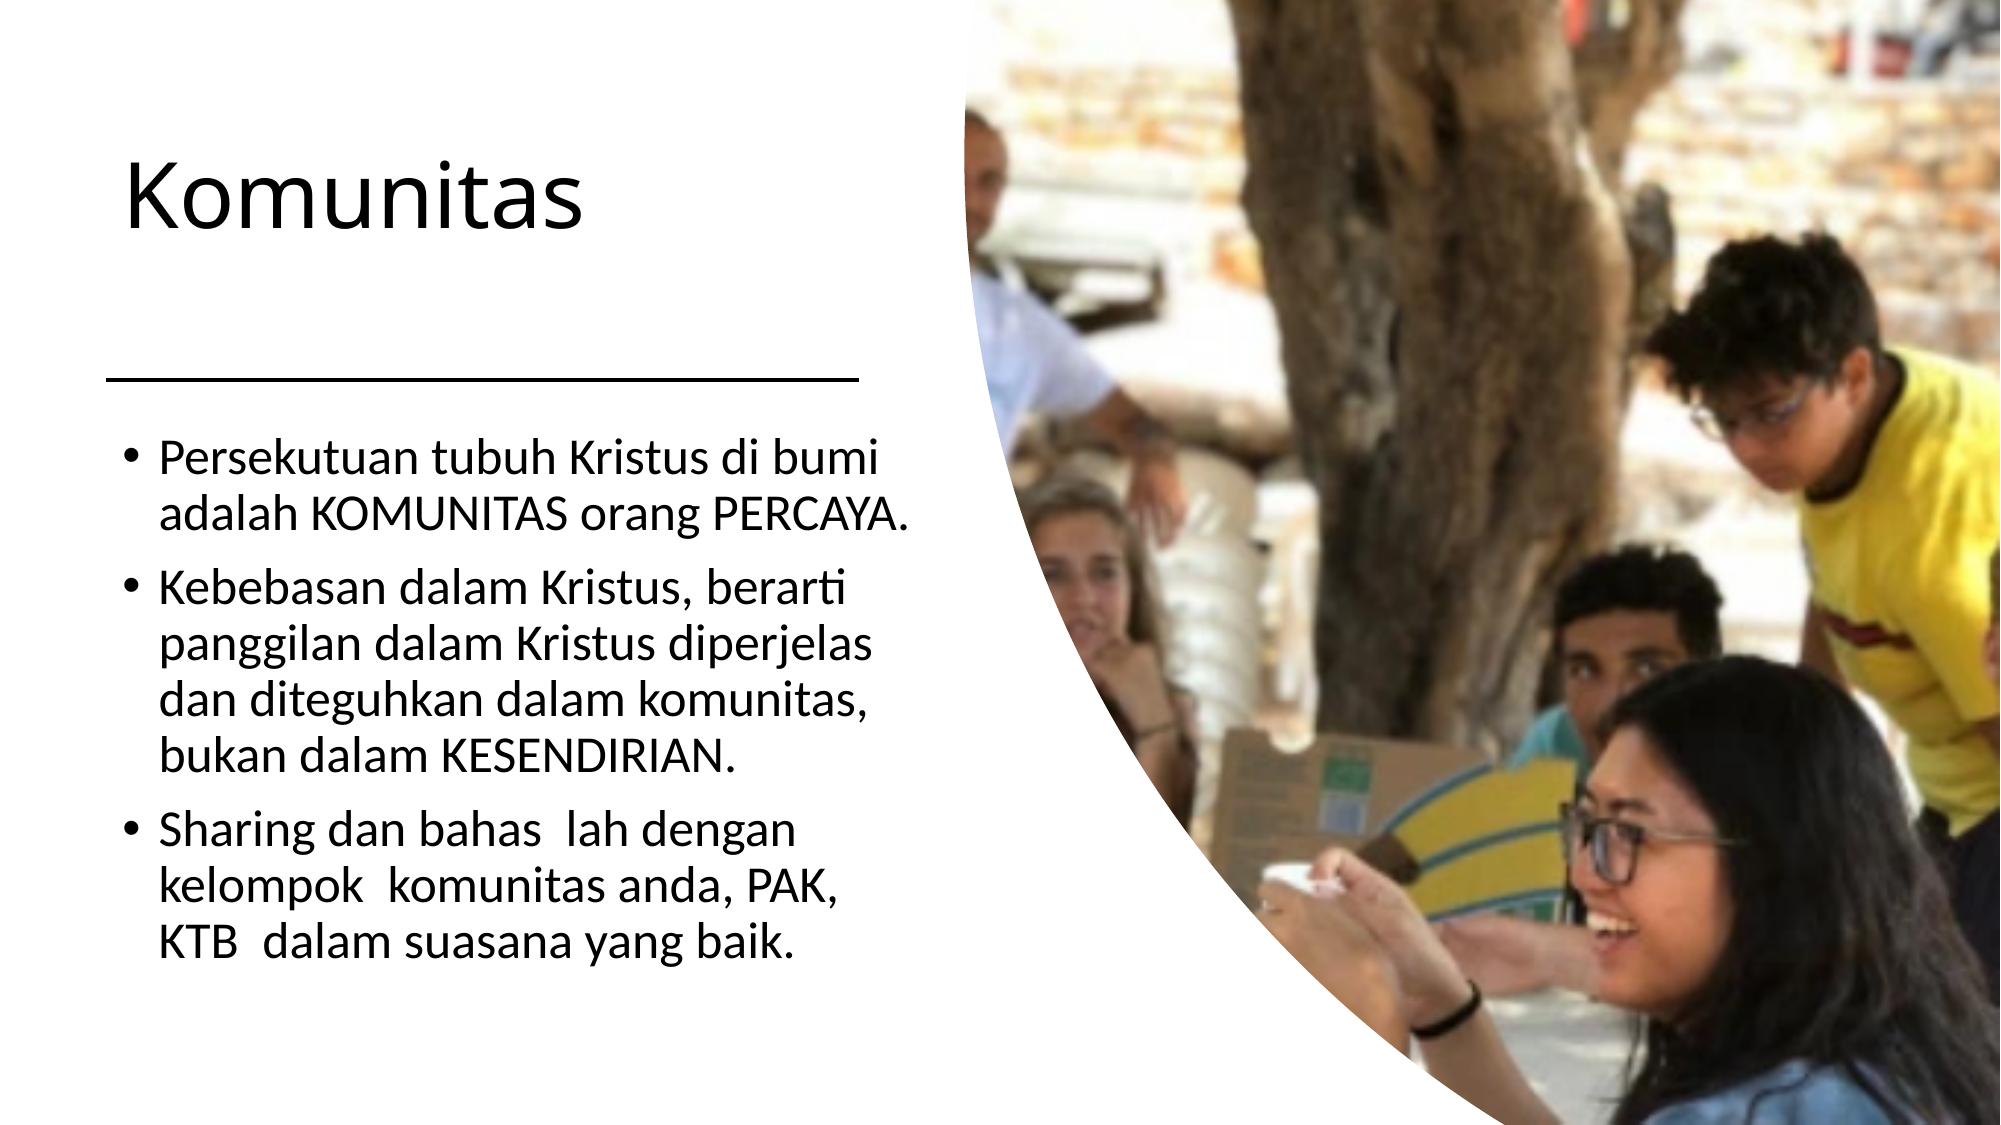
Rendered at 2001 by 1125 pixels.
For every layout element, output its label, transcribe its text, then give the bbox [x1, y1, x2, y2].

picture [964, 0, 2000, 1125]
list Persekutuan tubuh Kristus di bumi adalah KOMUNITAS orang PERCAYA. Kebebasan dalam Kristus, berarti panggilan dalam Kristus diperjelas dan diteguhkan dalam komunitas, bukan dalam KESENDIRIAN. Sharing dan bahas lah dengan kelompok komunitas anda, PAK, KTB dalam suasana yang baik. [107, 422, 948, 991]
title Komunitas [107, 59, 948, 338]
